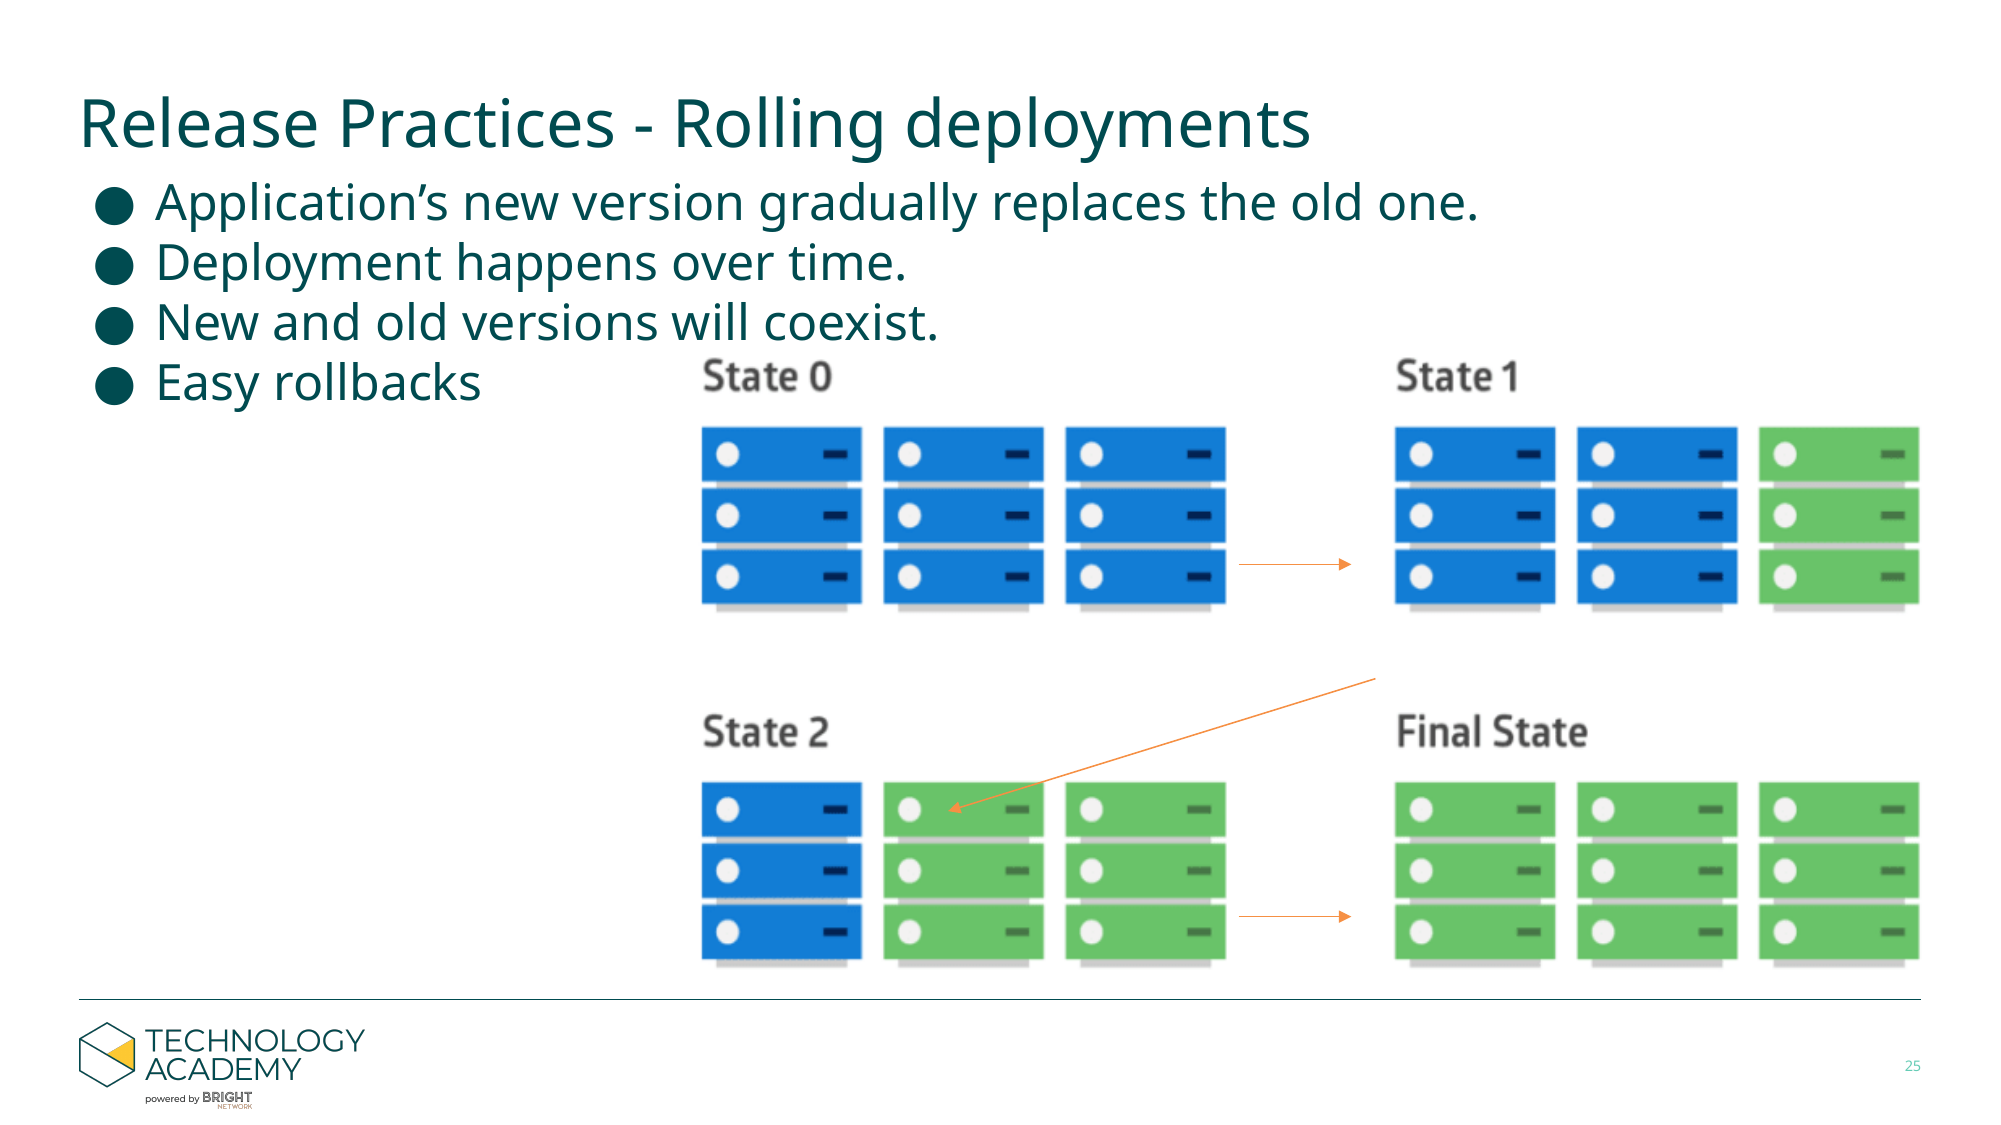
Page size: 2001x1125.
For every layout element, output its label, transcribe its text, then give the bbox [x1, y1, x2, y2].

picture [685, 344, 1934, 988]
subtitle Application’s new version gradually replaces the old one. Deployment happens over time. New and old versions will coexist. Easy rollbacks [80, 170, 1923, 241]
picture [79, 1022, 365, 1109]
slide_number ‹#› [1882, 1049, 1922, 1084]
title Release Practices - Rolling deployments [78, 90, 1922, 171]
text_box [947, 678, 1376, 812]
